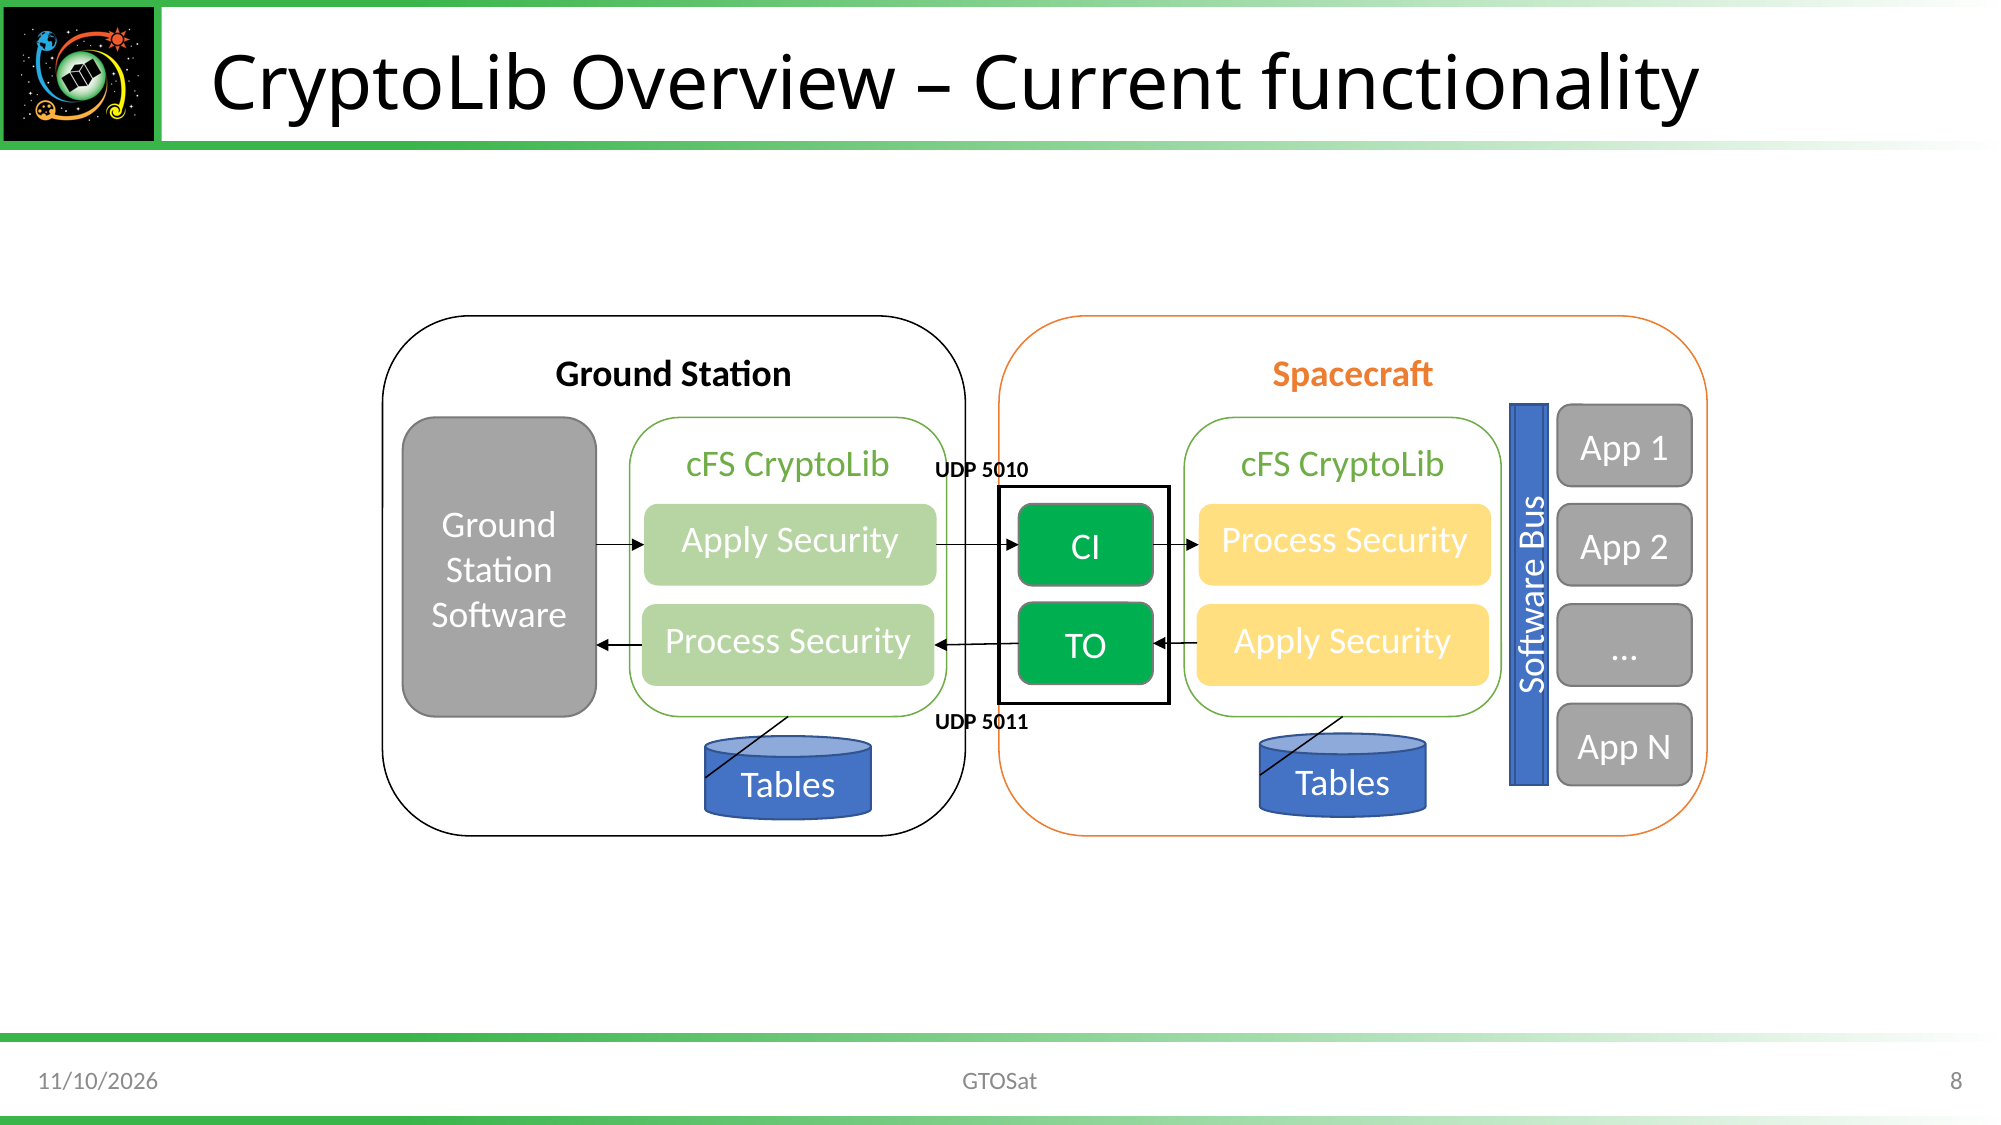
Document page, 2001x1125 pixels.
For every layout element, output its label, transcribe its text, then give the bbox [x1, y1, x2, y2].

text_box … [1556, 603, 1693, 687]
text_box Tables [704, 735, 872, 821]
footer GTOSat [662, 1050, 1338, 1110]
title CryptoLib Overview – Current functionality [195, 34, 1897, 136]
text_box [998, 485, 1170, 705]
text_box Apply Security [644, 503, 937, 586]
text_box App 2 [1556, 502, 1693, 587]
text_box cFS CryptoLib [629, 417, 947, 544]
text_box cFS CryptoLib [1184, 417, 1502, 717]
text_box cFS CryptoLib [629, 545, 947, 644]
picture [21, 23, 143, 125]
text_box Spacecraft [998, 315, 1708, 836]
text_box Software Bus [1509, 403, 1549, 786]
text_box Process Security [641, 604, 935, 686]
text_box Process Security [1198, 503, 1492, 586]
slide_number 8 [1527, 1049, 1978, 1110]
text_box App N [1556, 702, 1693, 787]
text_box cFS CryptoLib [629, 646, 947, 717]
text_box UDP 5011 [920, 699, 1055, 742]
text_box App 1 [1556, 403, 1693, 488]
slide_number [22, 1049, 473, 1110]
text_box Ground Station [382, 315, 966, 836]
text_box Apply Security [1196, 604, 1489, 686]
text_box Ground Station Software [401, 416, 598, 718]
text_box Tables [1258, 732, 1427, 818]
text_box UDP 5010 [920, 446, 1049, 490]
